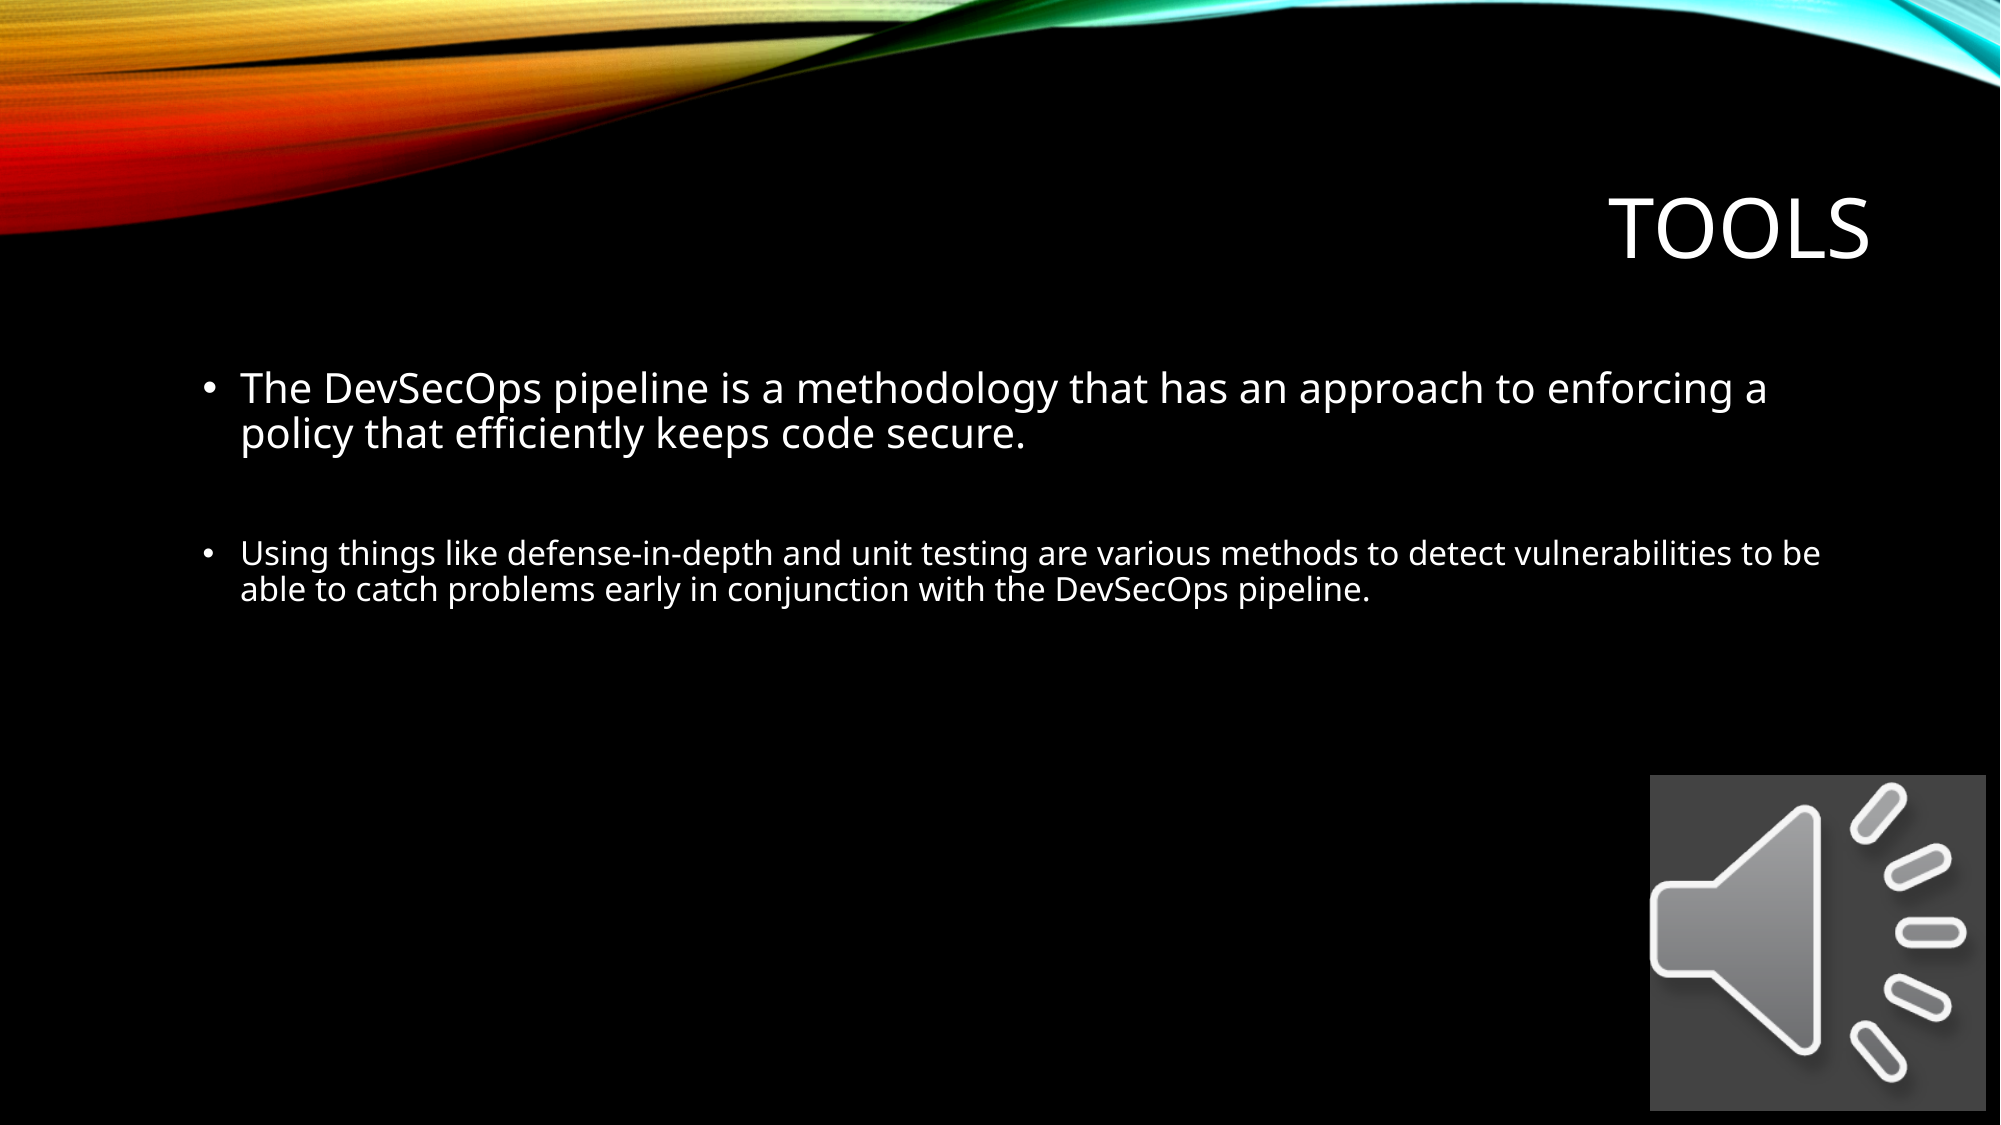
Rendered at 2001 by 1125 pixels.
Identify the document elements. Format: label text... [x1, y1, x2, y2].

list The DevSecOps pipeline is a methodology that has an approach to enforcing a policy that efficiently keeps code secure. Using things like defense-in-depth and unit testing are various methods to detect vulnerabilities to be able to catch problems early in conjunction with the DevSecOps pipeline. [112, 360, 1888, 1021]
title TOOLS [474, 125, 1888, 338]
picture [0, 0, 2000, 237]
picture [1648, 773, 1987, 1112]
